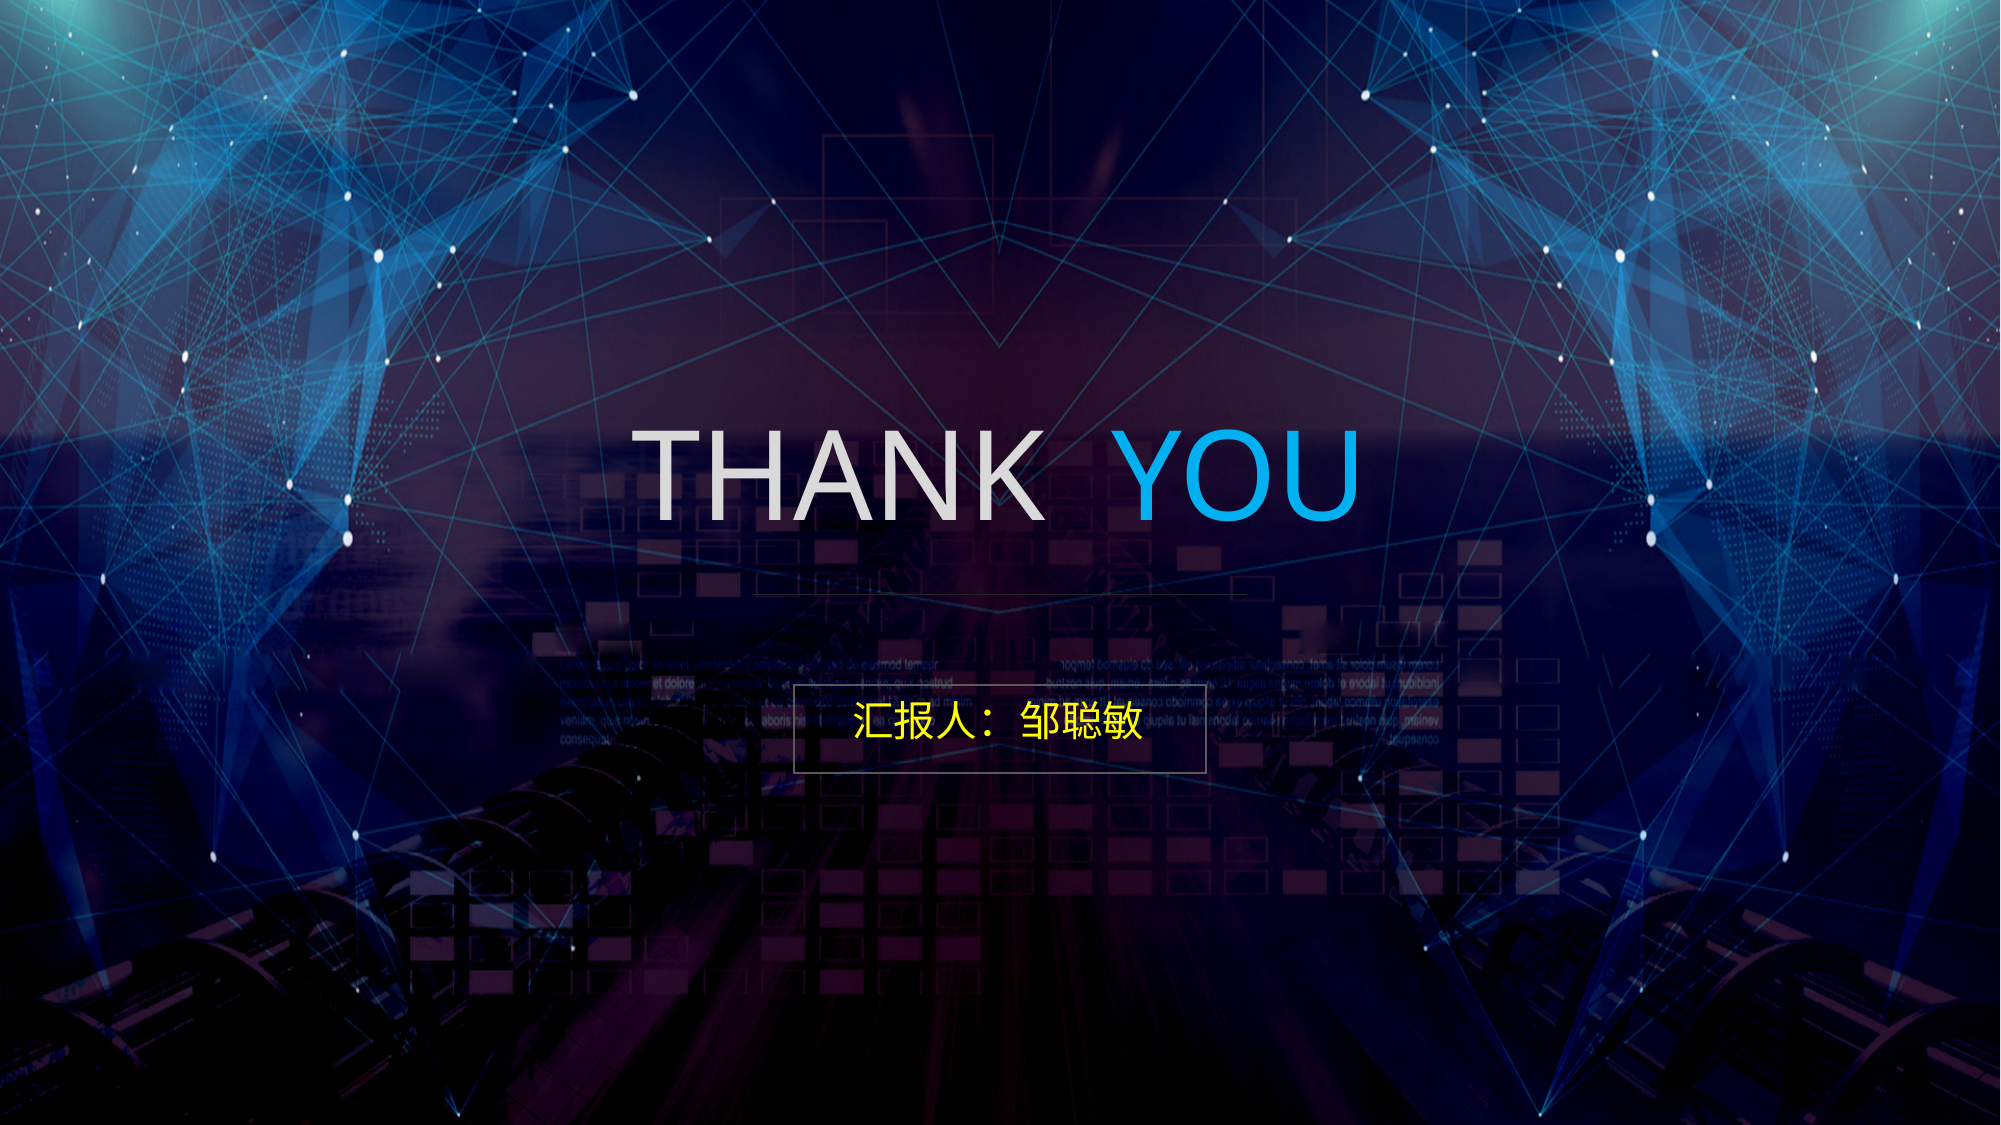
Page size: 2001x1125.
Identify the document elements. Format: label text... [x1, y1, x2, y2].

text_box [793, 685, 1207, 774]
picture [0, 0, 2001, 1125]
text_box THANK YOU [616, 388, 1384, 554]
